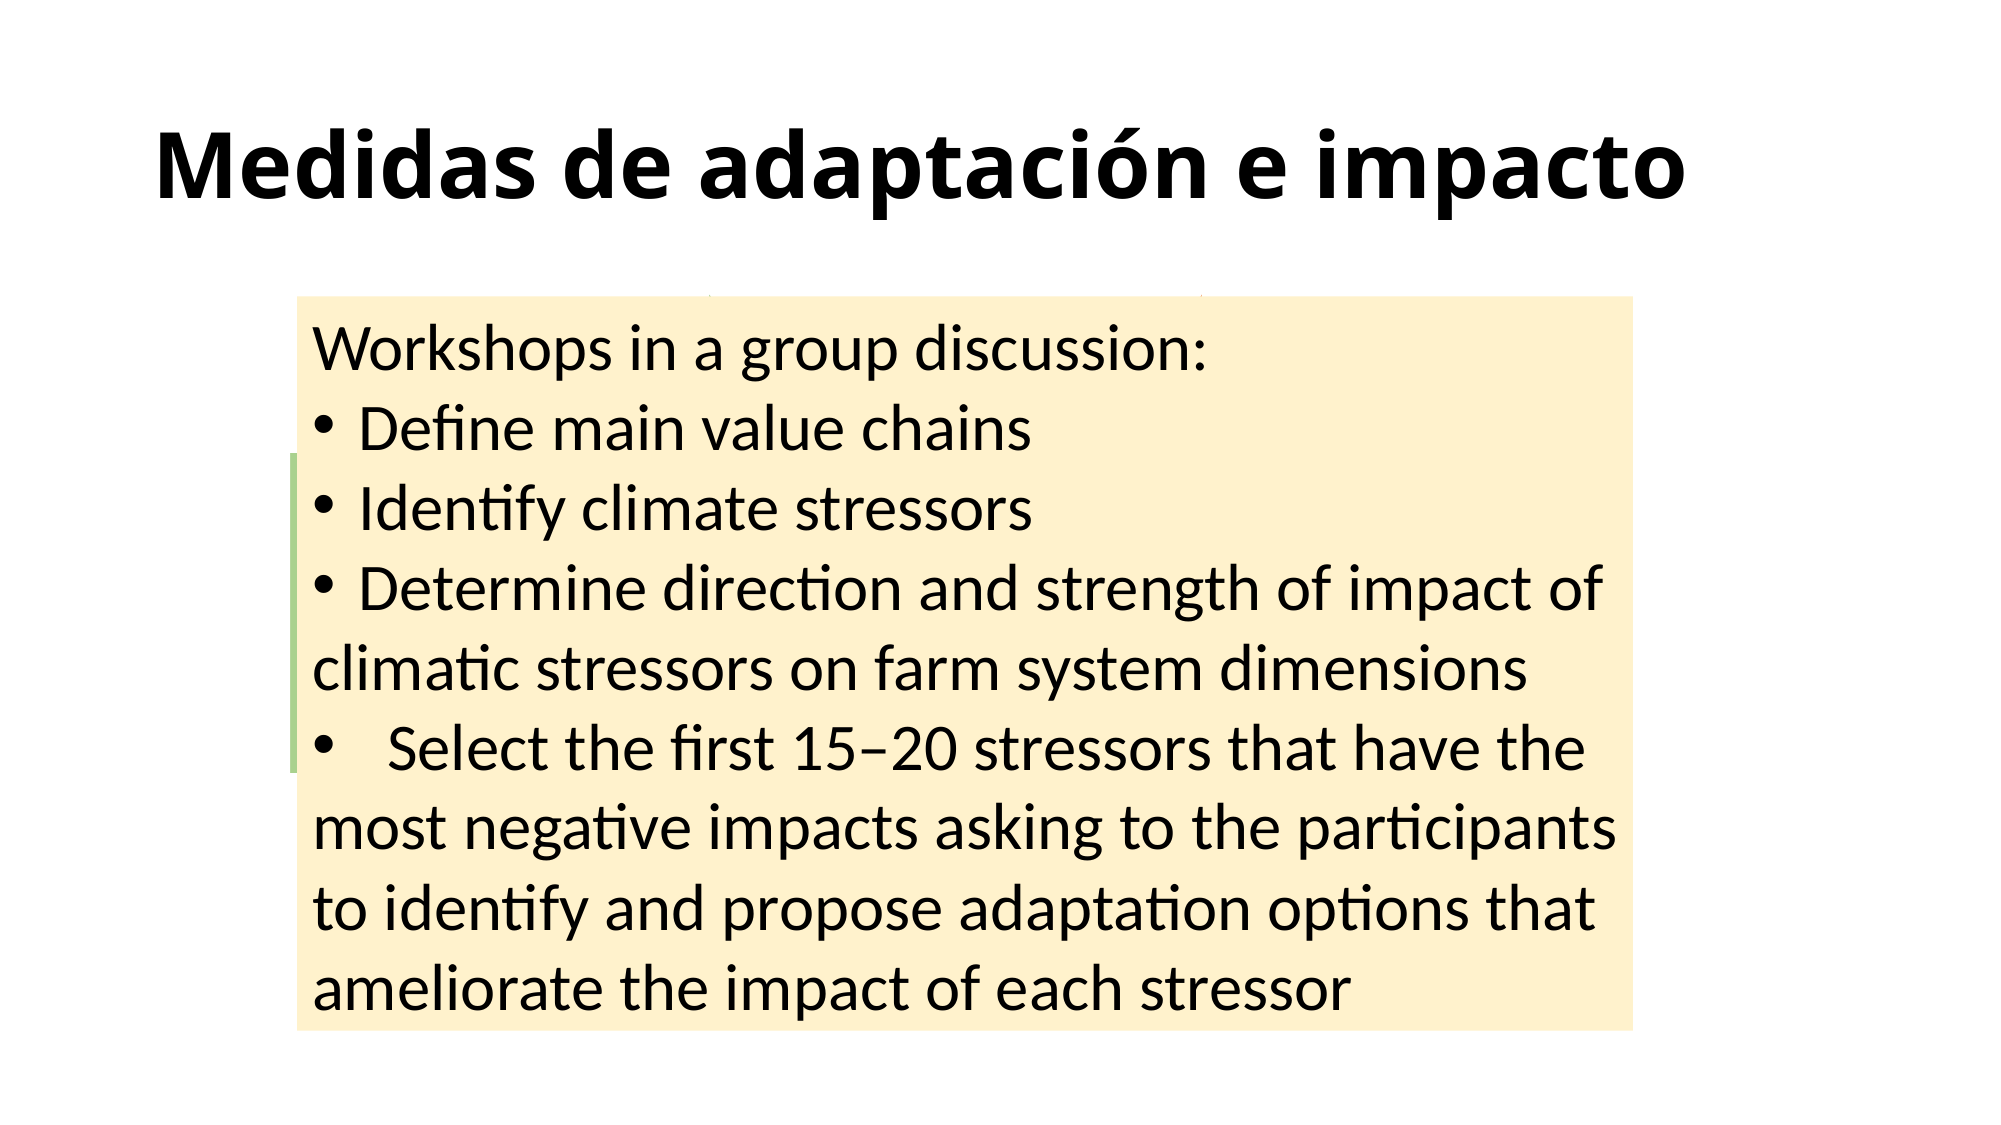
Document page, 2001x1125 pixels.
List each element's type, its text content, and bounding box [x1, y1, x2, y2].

text_box Workshops in a group discussion: Define main value chains Identify climate stressors Determine direction and strength of impact of climatic stressors on farm system dimensions Select the first 15–20 stressors that have the most negative impacts asking to the participants to identify and propose adaptation options that ameliorate the impact of each stressor [1623, 296, 1633, 1031]
title Medidas de adaptación e impacto [137, 59, 1863, 278]
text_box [288, 168, 1623, 1058]
